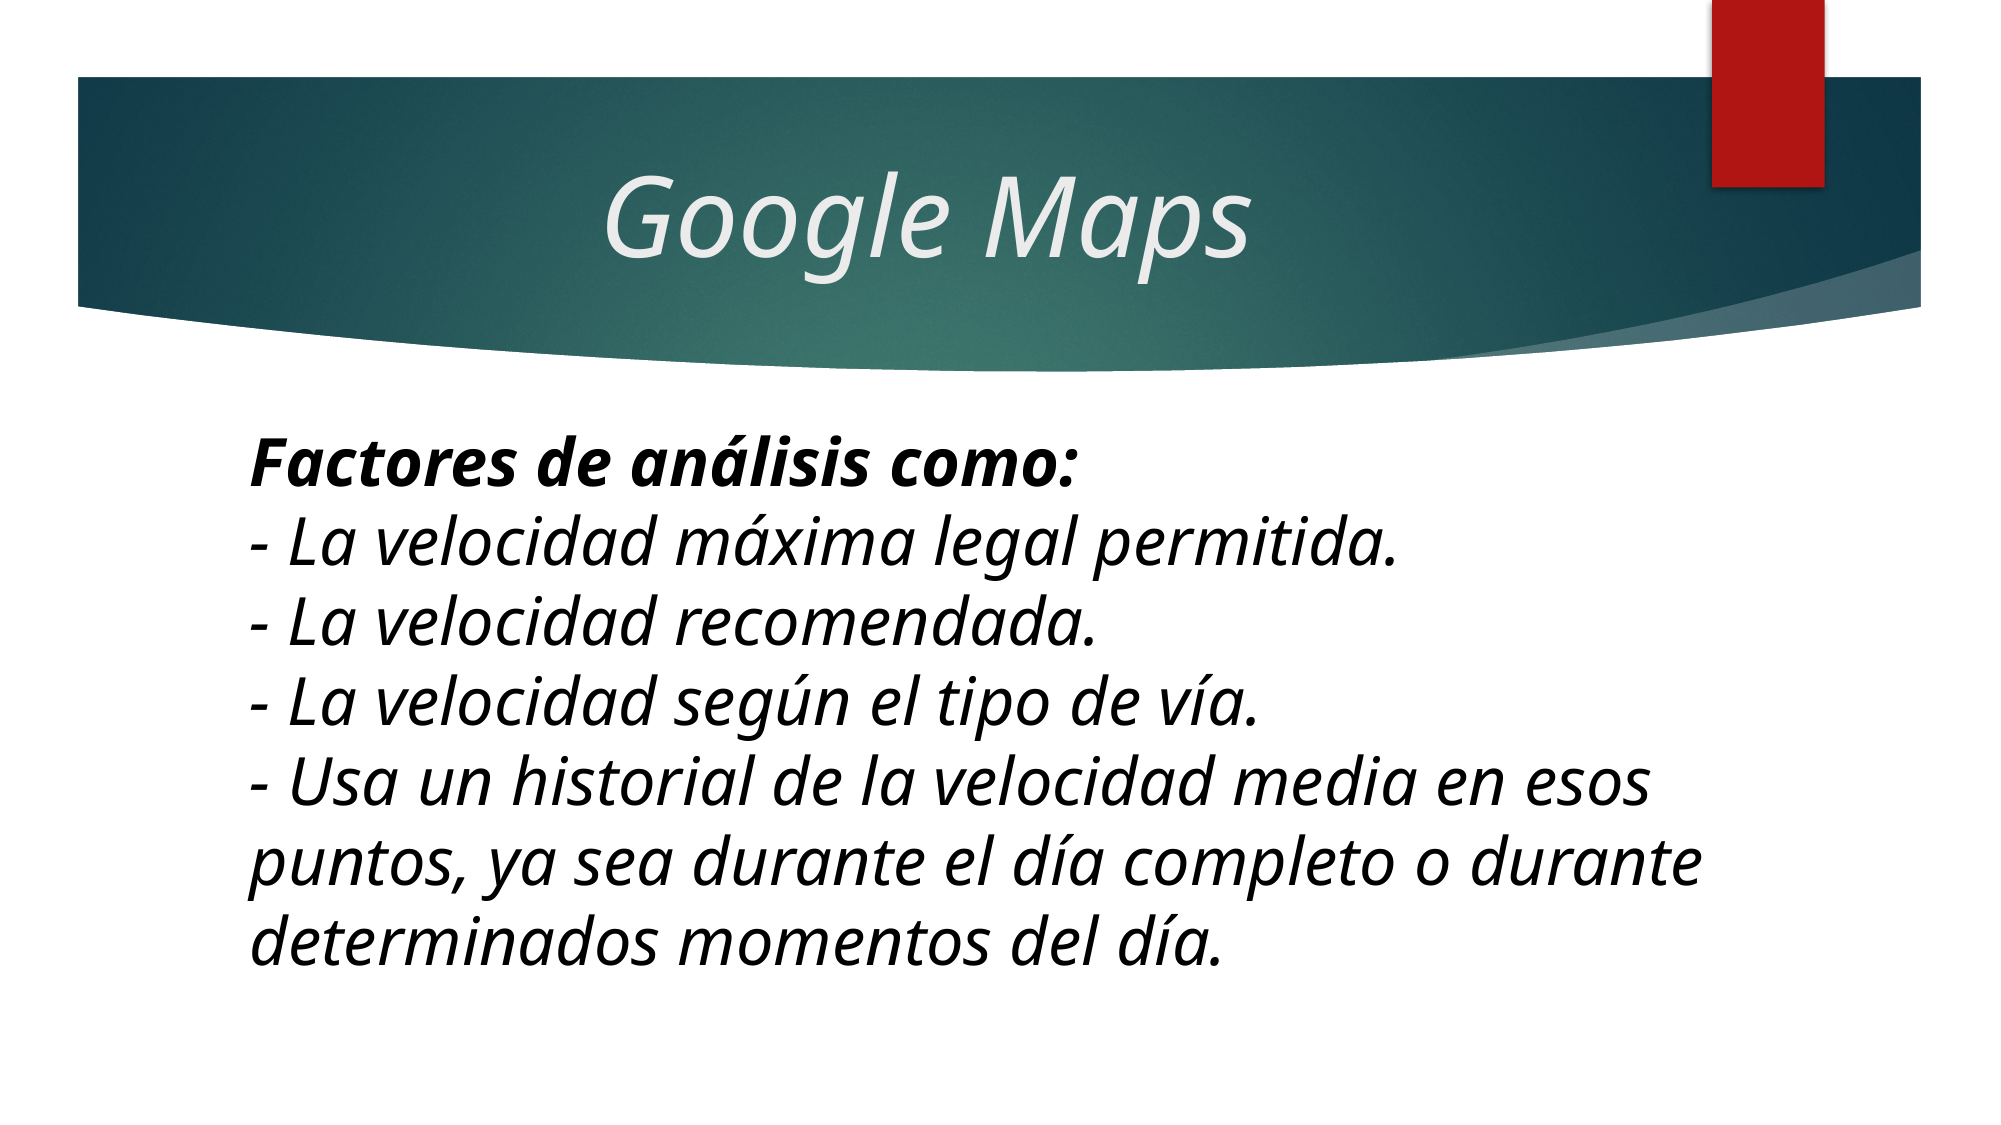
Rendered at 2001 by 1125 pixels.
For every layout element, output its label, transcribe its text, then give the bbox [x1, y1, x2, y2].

text_box Factores de análisis como: - La velocidad máxima legal permitida. - La velocidad recomendada. - La velocidad según el tipo de vía. - Usa un historial de la velocidad media en esos puntos, ya sea durante el día completo o durante determinados momentos del día. [235, 411, 1897, 987]
title Google Maps [202, 154, 1651, 271]
